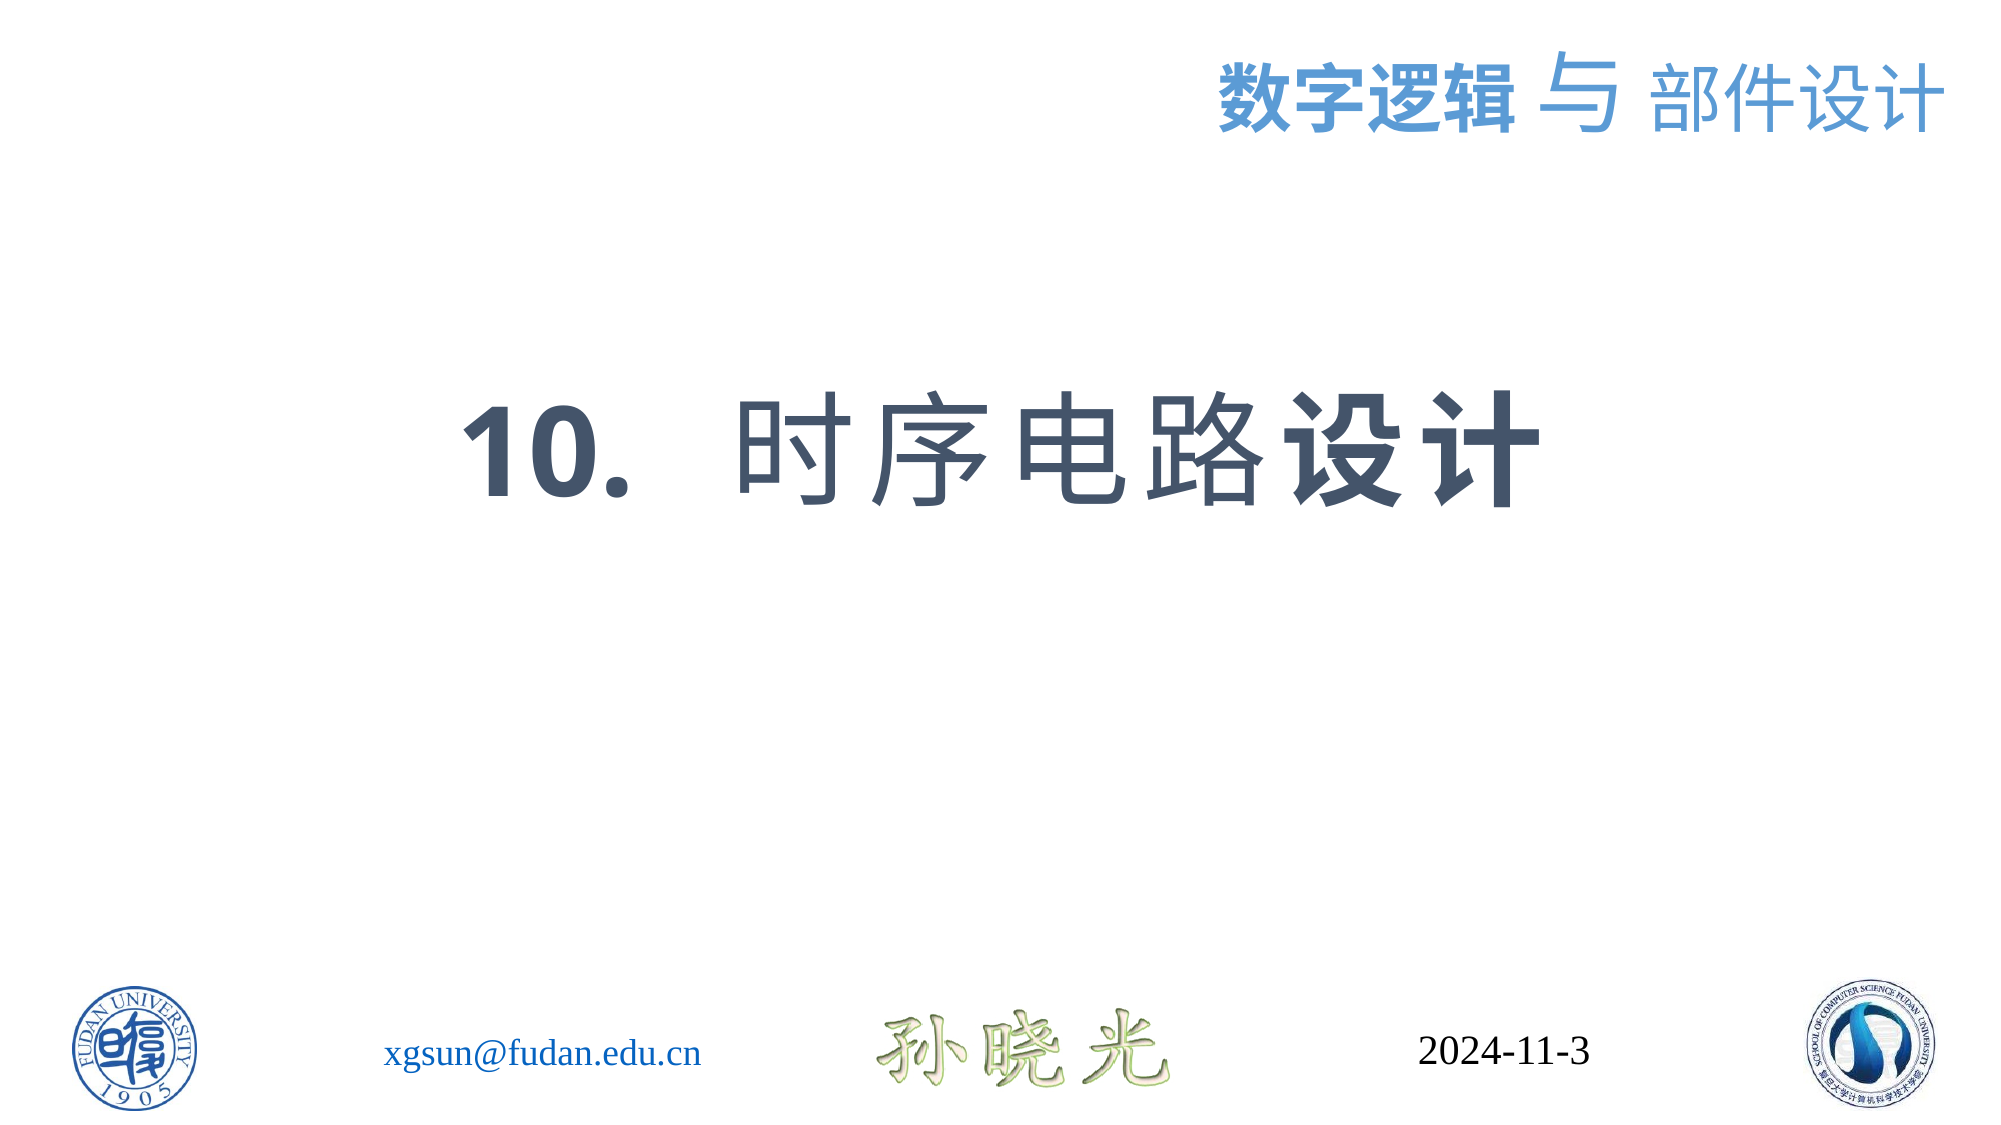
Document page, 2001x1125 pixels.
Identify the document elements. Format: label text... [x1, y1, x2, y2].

text_box xgsun@fudan.edu.cn [363, 1012, 717, 1081]
picture [870, 1002, 1178, 1092]
text_box 2024-11-3 [1389, 1015, 1620, 1081]
picture [72, 986, 197, 1111]
title 10. 时序电路设计 [0, 336, 2000, 512]
text_box 数字逻辑 与 部件设计 [1167, 27, 1998, 152]
picture [1803, 977, 1938, 1111]
